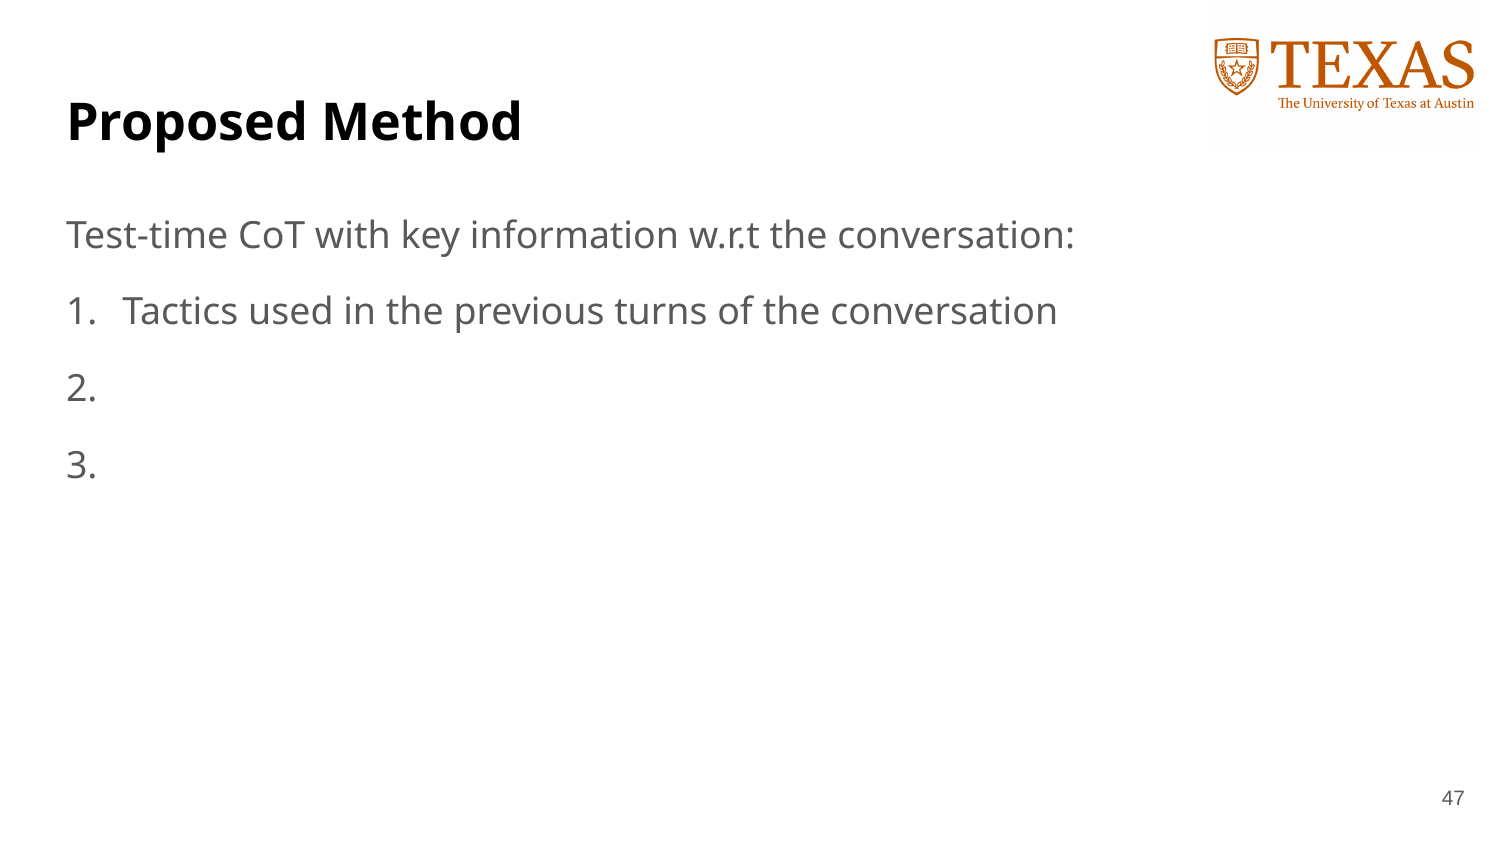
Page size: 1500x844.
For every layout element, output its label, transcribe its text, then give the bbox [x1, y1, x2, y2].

list Test-time CoT with key information w.r.t the conversation: Tactics used in the previous turns of the conversation Perceived empathy rating of the previous assistant messages User’s intent for the current turn of the conversation [51, 189, 1449, 750]
slide_number 47 [1389, 764, 1480, 830]
title Proposed Method [51, 72, 1449, 167]
picture [1209, 0, 1480, 150]
